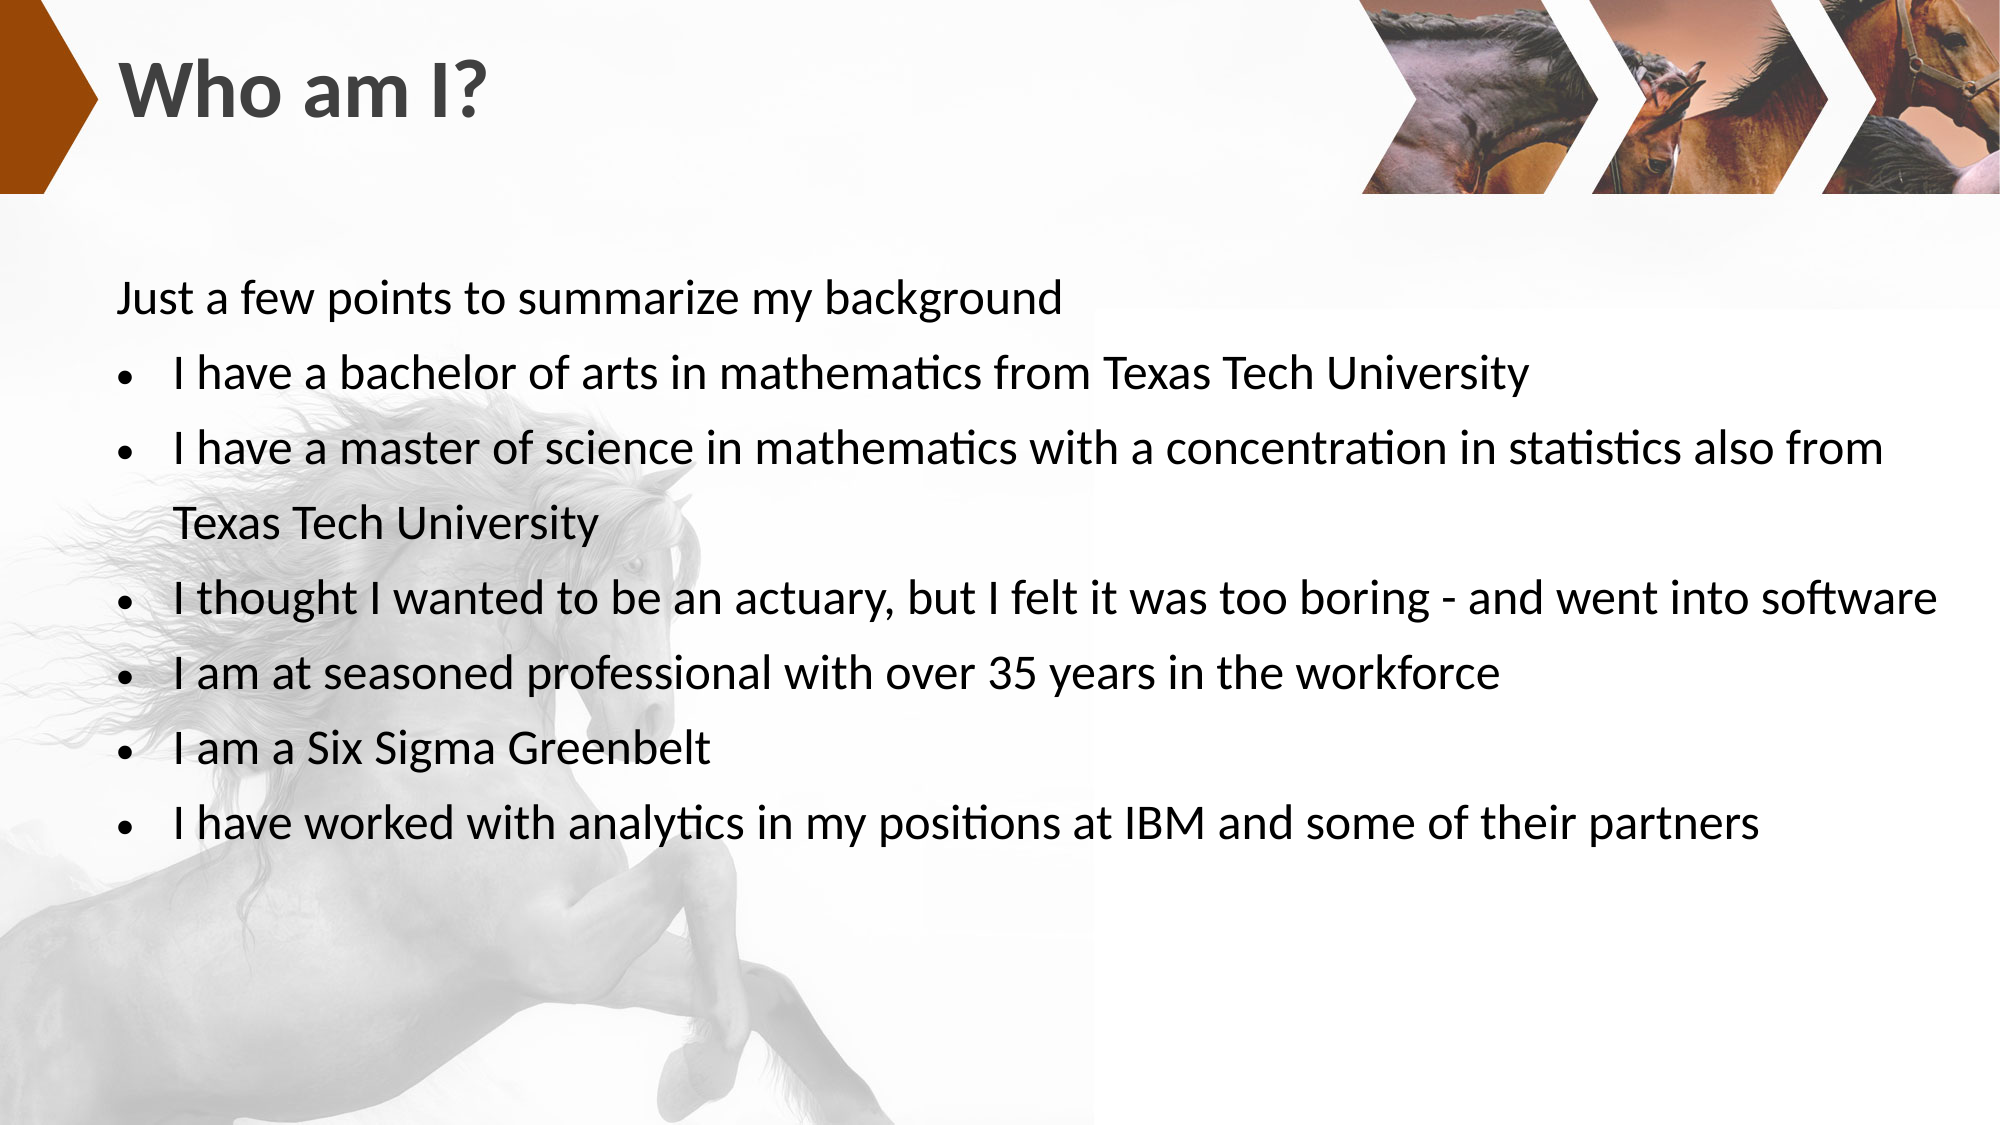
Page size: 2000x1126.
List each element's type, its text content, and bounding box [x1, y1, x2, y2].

list Just a few points to summarize my background I have a bachelor of arts in mathematics from Texas Tech University I have a master of science in mathematics with a concentration in statistics also from Texas Tech University I thought I wanted to be an actuary, but I felt it was too boring - and went into software I am at seasoned professional with over 35 years in the workforce I am a Six Sigma Greenbelt I have worked with analytics in my positions at IBM and some of their partners [99, 243, 1969, 1036]
title Who am I? [102, 31, 1366, 163]
picture [0, 0, 2000, 1125]
